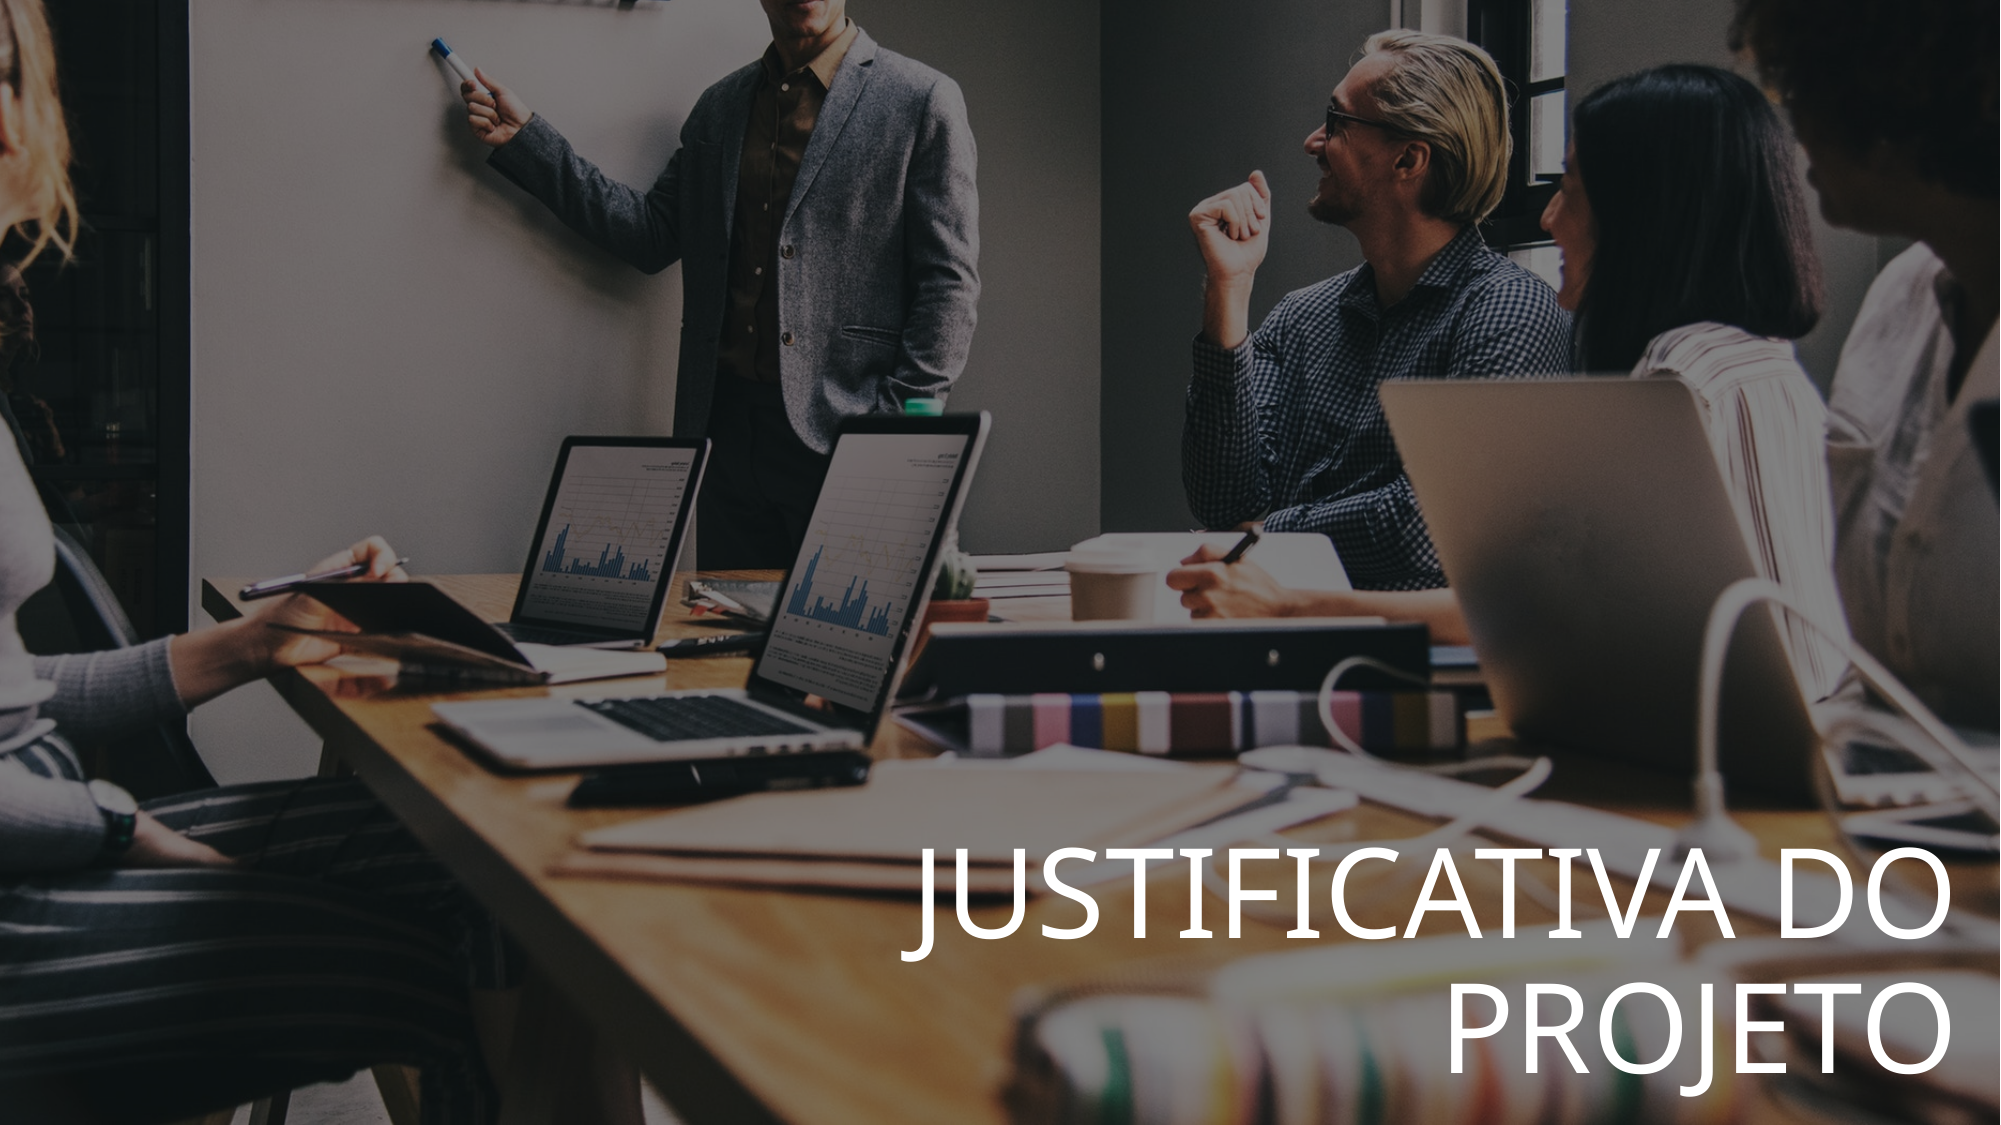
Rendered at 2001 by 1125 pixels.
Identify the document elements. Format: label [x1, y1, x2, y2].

list [0, 0, 2000, 1125]
